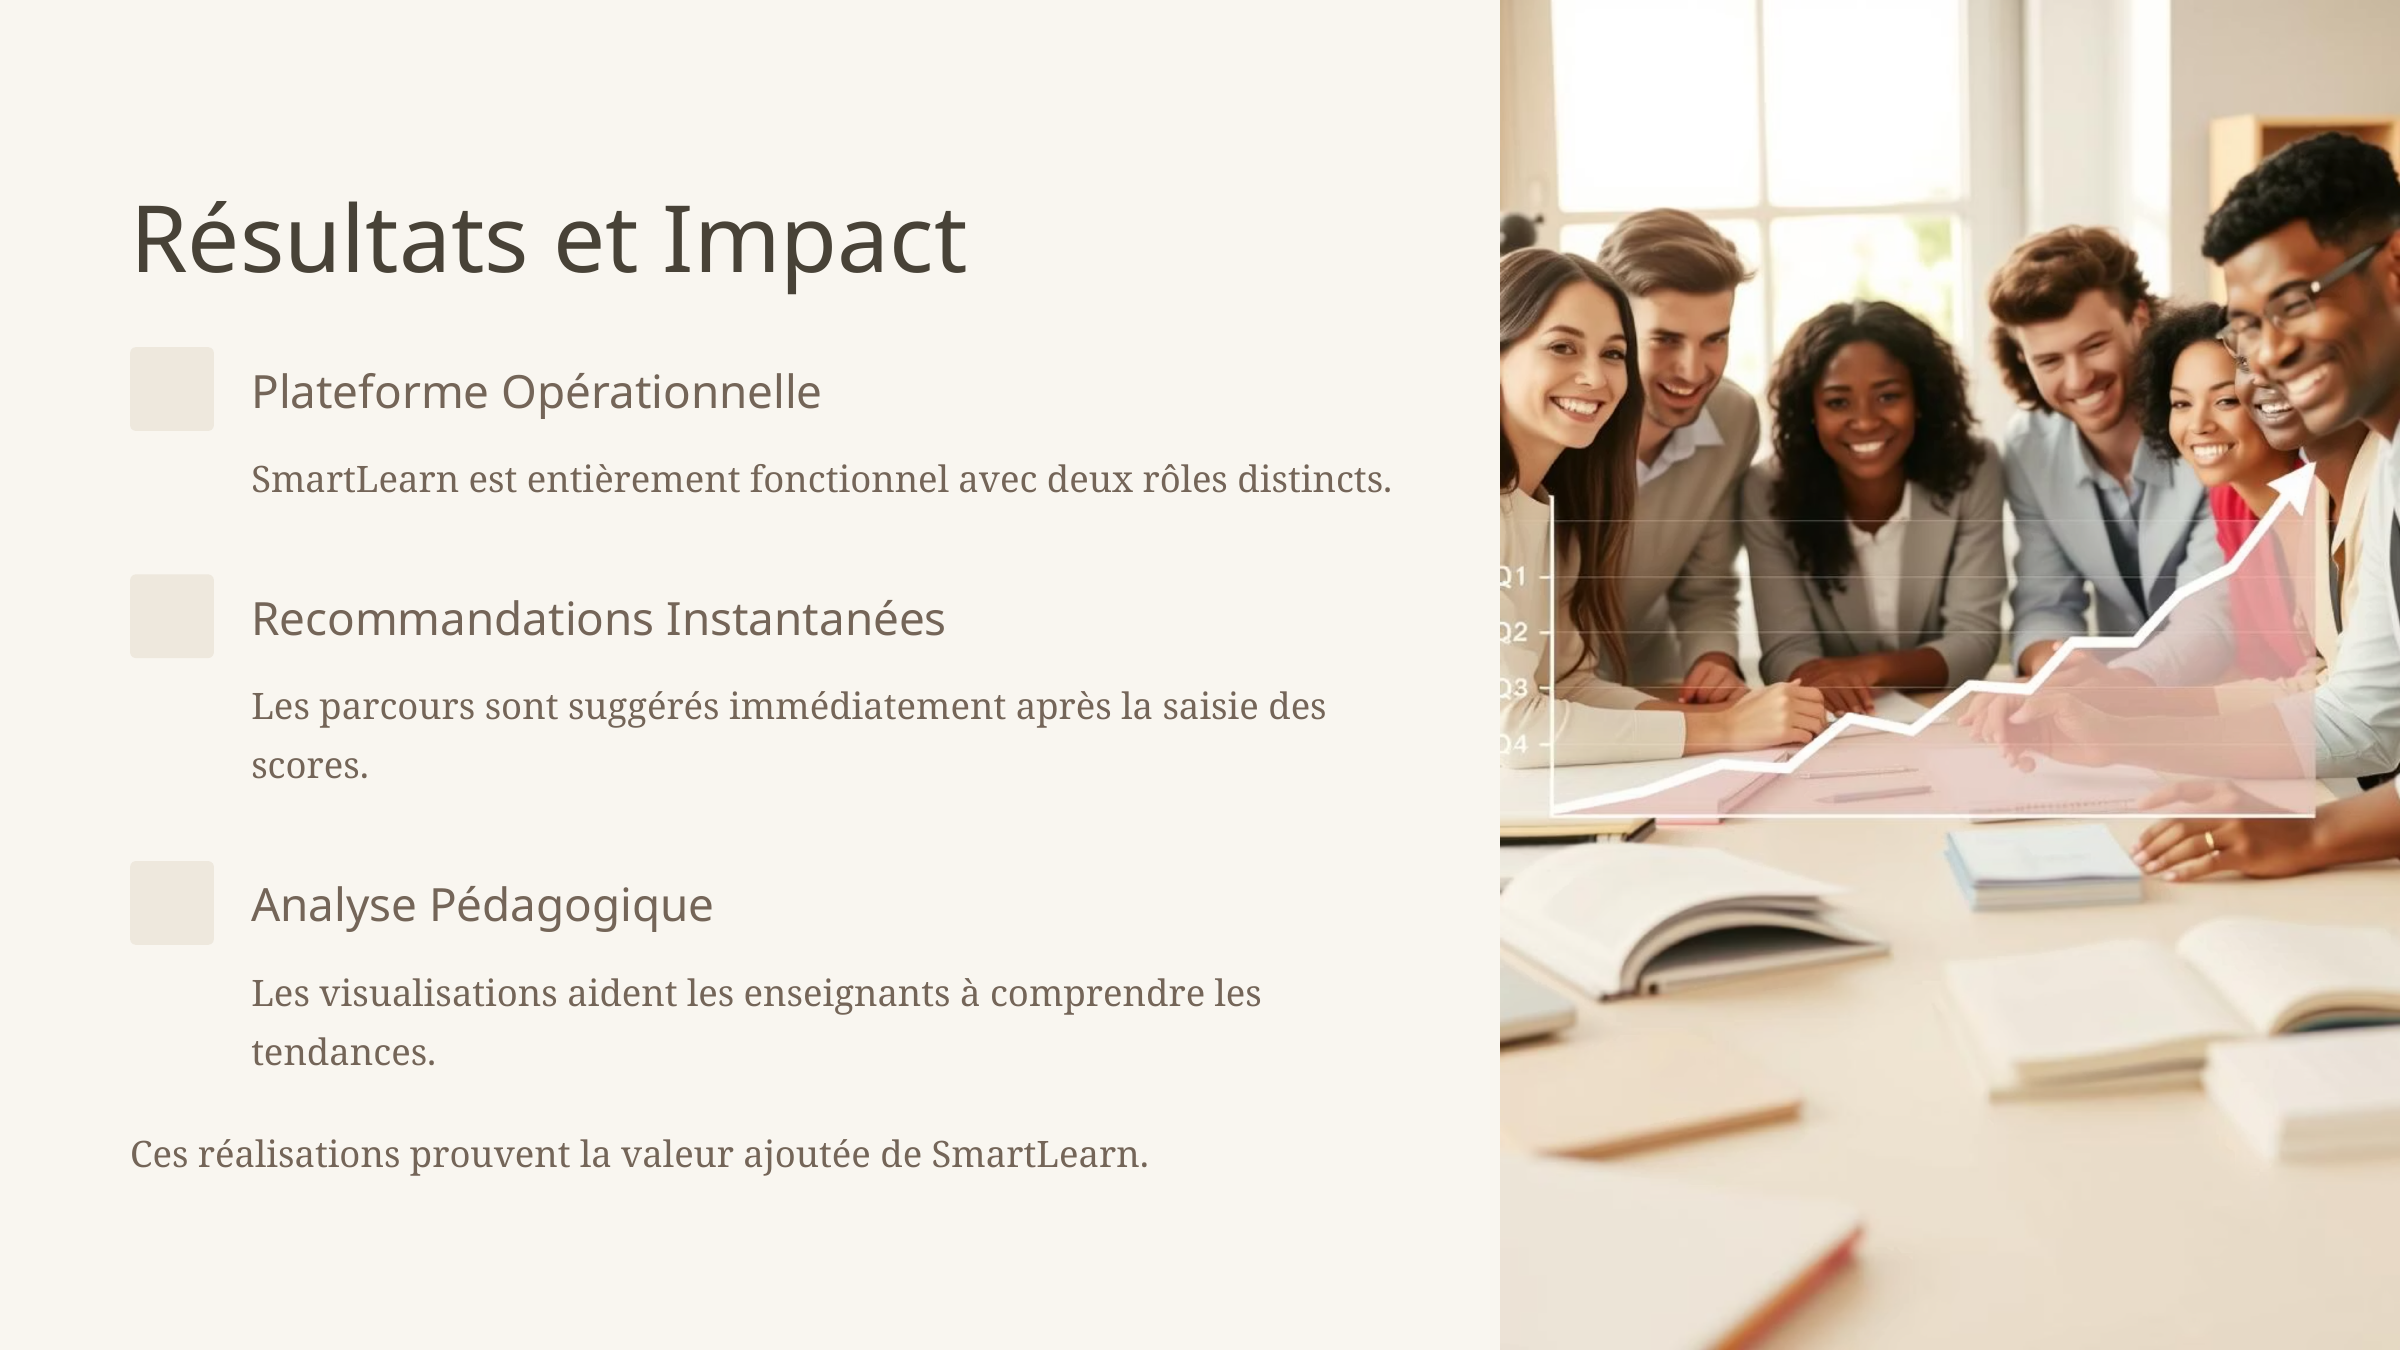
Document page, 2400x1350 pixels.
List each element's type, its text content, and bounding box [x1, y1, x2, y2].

text_box [130, 574, 214, 659]
text_box Plateforme Opérationnelle [251, 360, 863, 419]
text_box Recommandations Instantanées [251, 587, 991, 646]
text_box Les visualisations aident les enseignants à comprendre les tendances. [251, 954, 1370, 1074]
text_box Ces réalisations prouvent la valeur ajoutée de SmartLearn. [130, 1115, 1370, 1175]
picture [1499, 0, 2400, 1350]
text_box Résultats et Impact [130, 175, 1061, 292]
text_box [130, 347, 214, 431]
text_box Analyse Pédagogique [251, 873, 735, 932]
text_box [130, 861, 214, 945]
text_box Les parcours sont suggérés immédiatement après la saisie des scores. [251, 667, 1370, 787]
text_box SmartLearn est entièrement fonctionnel avec deux rôles distincts. [251, 440, 1370, 500]
